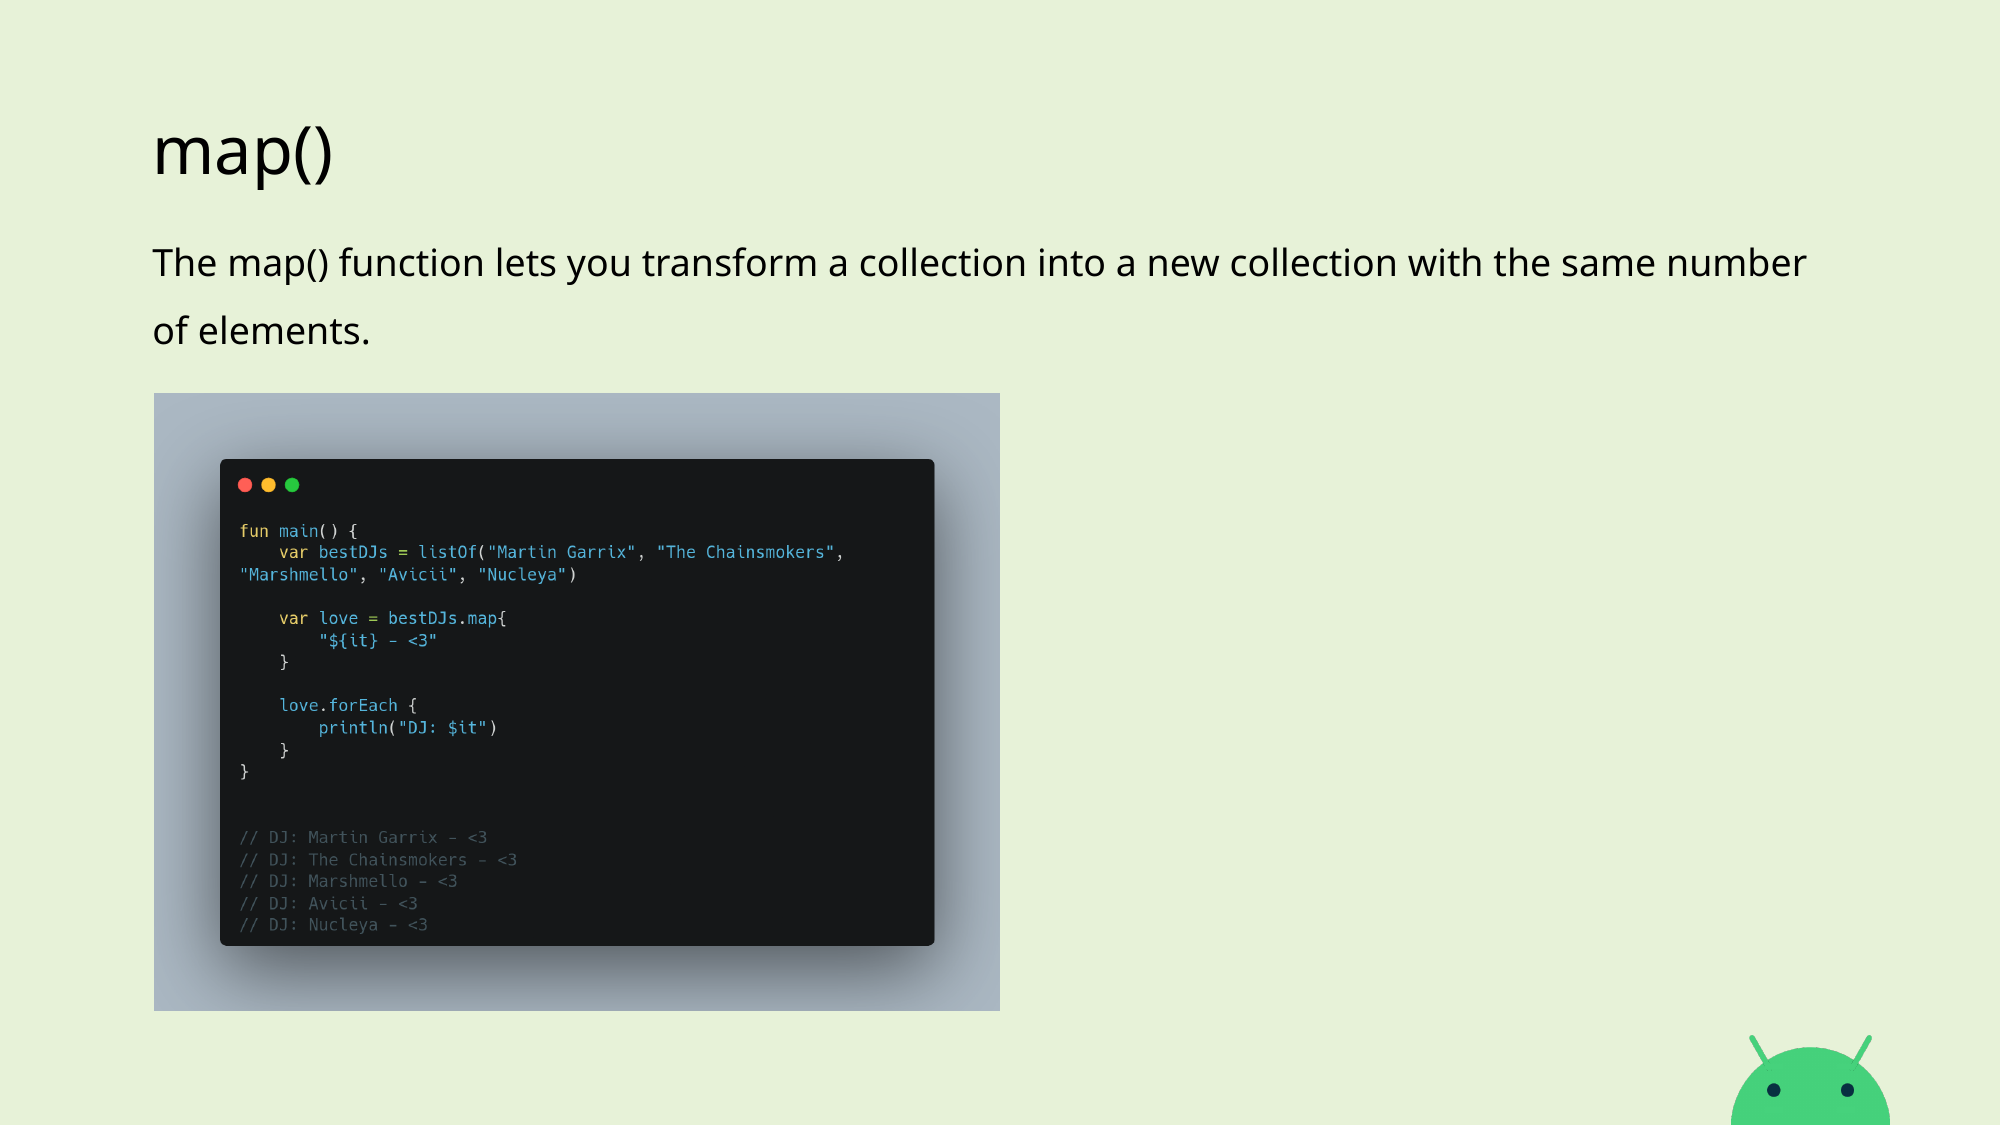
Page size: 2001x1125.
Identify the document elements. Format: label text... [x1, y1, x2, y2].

text_box [1730, 1118, 1891, 1125]
picture [1731, 1035, 1890, 1120]
title map() [137, 96, 1863, 209]
picture [154, 392, 1000, 1011]
list The map() function lets you transform a collection into a new collection with the same number of elements. [137, 209, 1863, 476]
